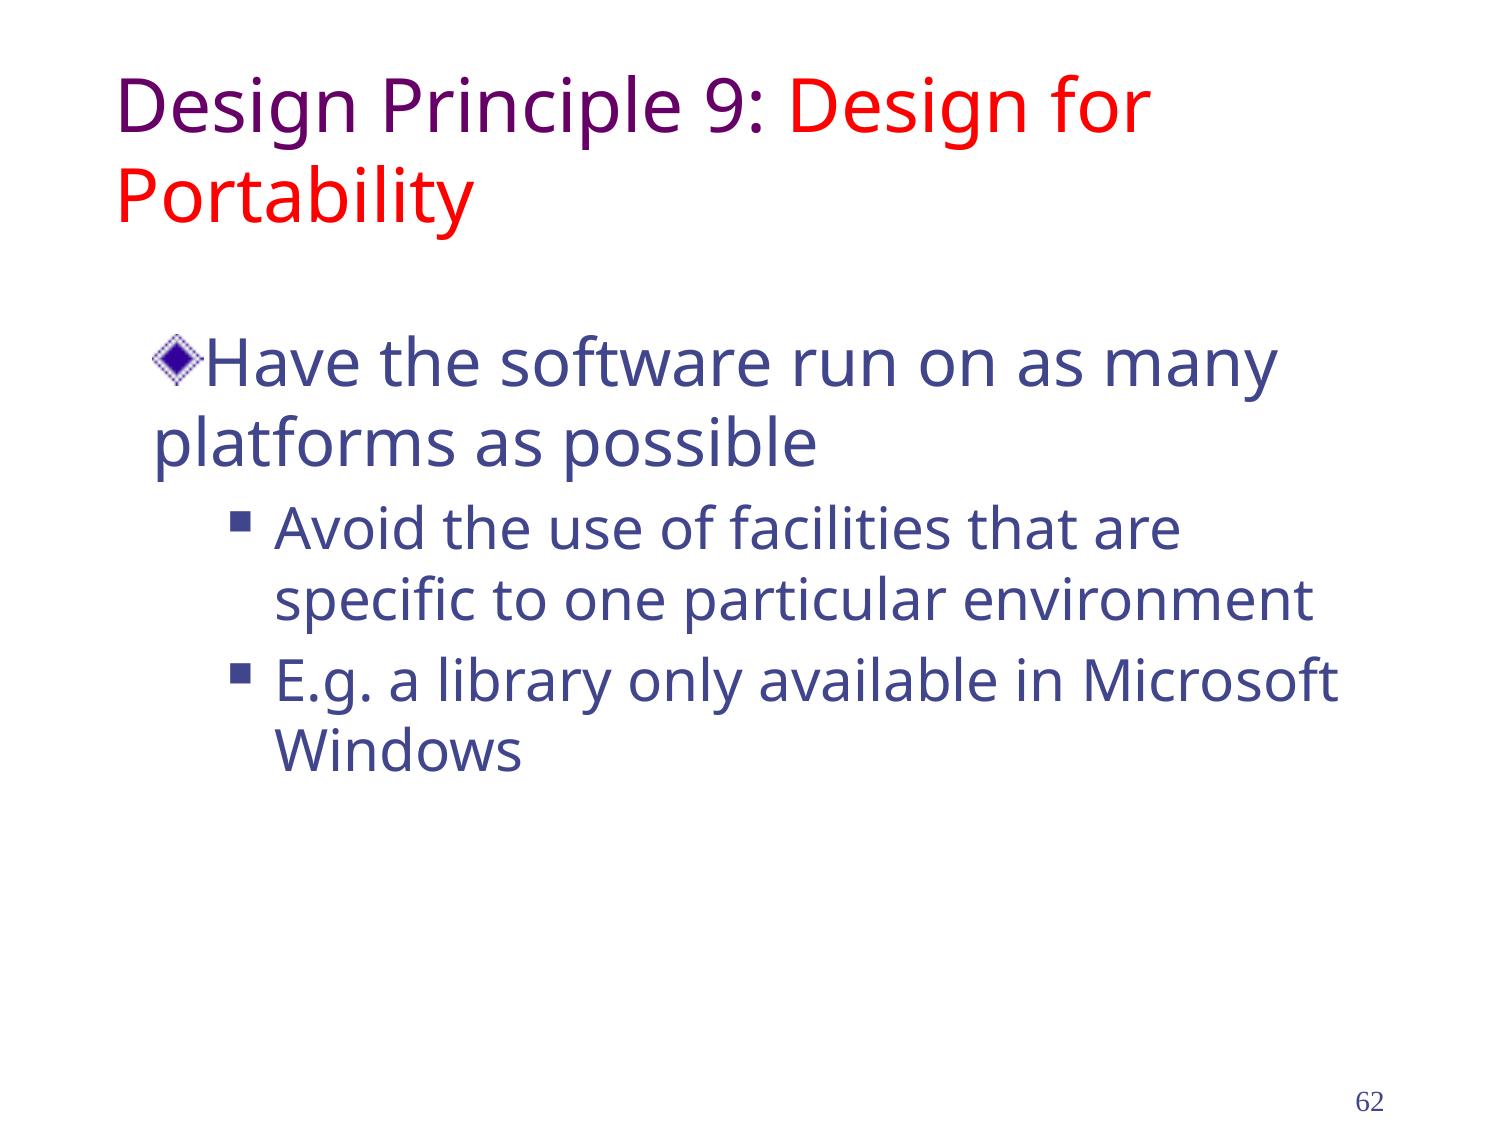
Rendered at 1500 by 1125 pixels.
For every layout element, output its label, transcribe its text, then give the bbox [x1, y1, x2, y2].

list Have the software run on as many platforms as possible Avoid the use of facilities that are specific to one particular environment E.g. a library only available in Microsoft Windows [137, 312, 1413, 988]
title Design Principle 9: Design for Portability [99, 50, 1375, 238]
picture [152, 334, 204, 386]
slide_number 62 [1325, 1050, 1400, 1125]
